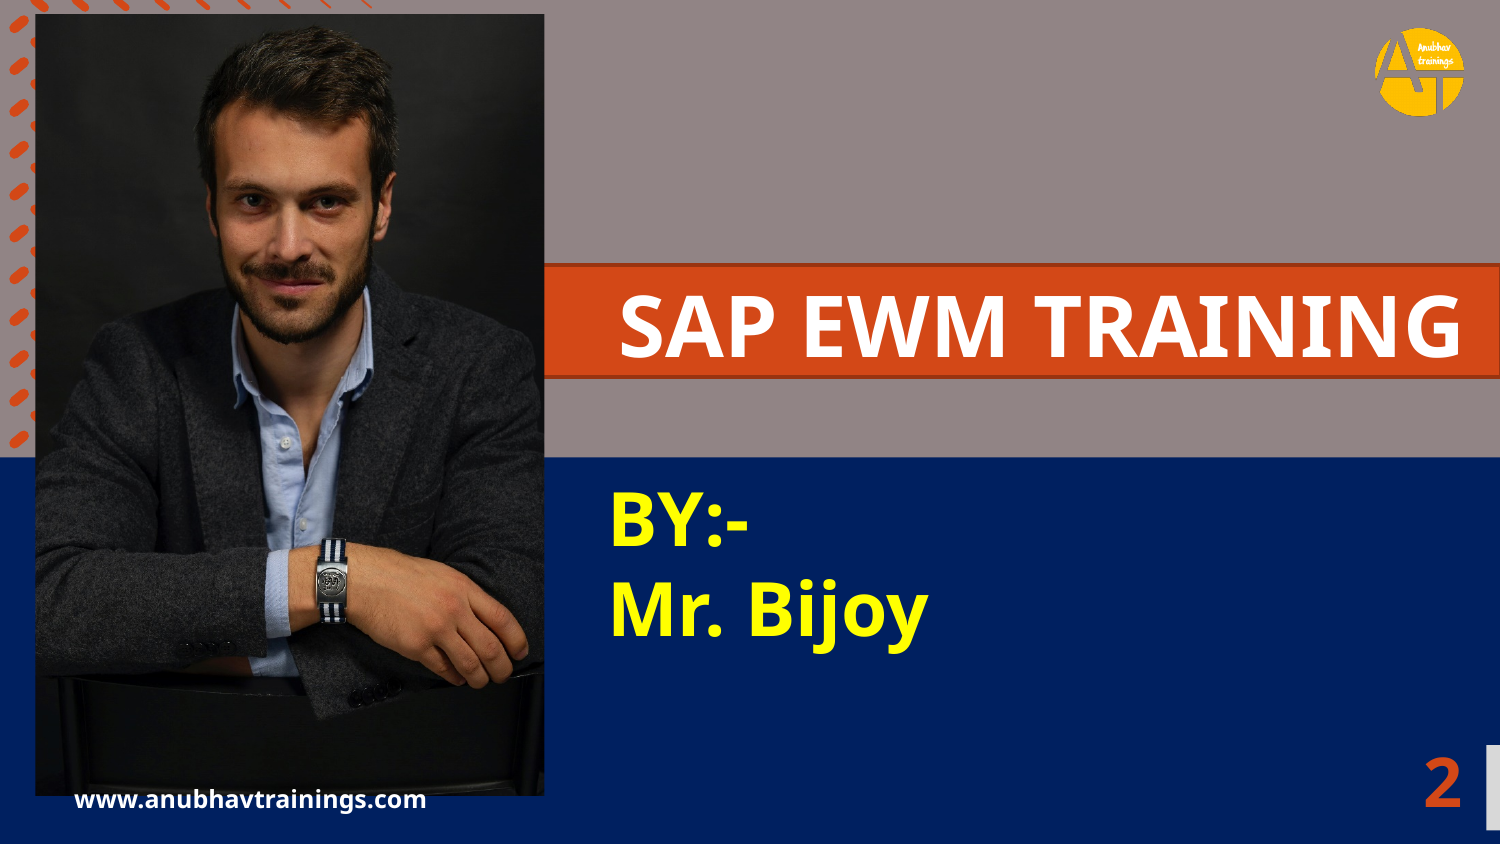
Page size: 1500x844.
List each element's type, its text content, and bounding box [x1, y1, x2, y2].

slide_number 2 [1370, 759, 1464, 812]
text_box SAP EWM TRAINING [596, 262, 1500, 488]
text_box BY:- Mr. Bijoy [596, 466, 1096, 748]
picture [34, 14, 545, 797]
picture [1366, 22, 1469, 124]
text_box www.anubhavtrainings.com [13, 776, 489, 822]
